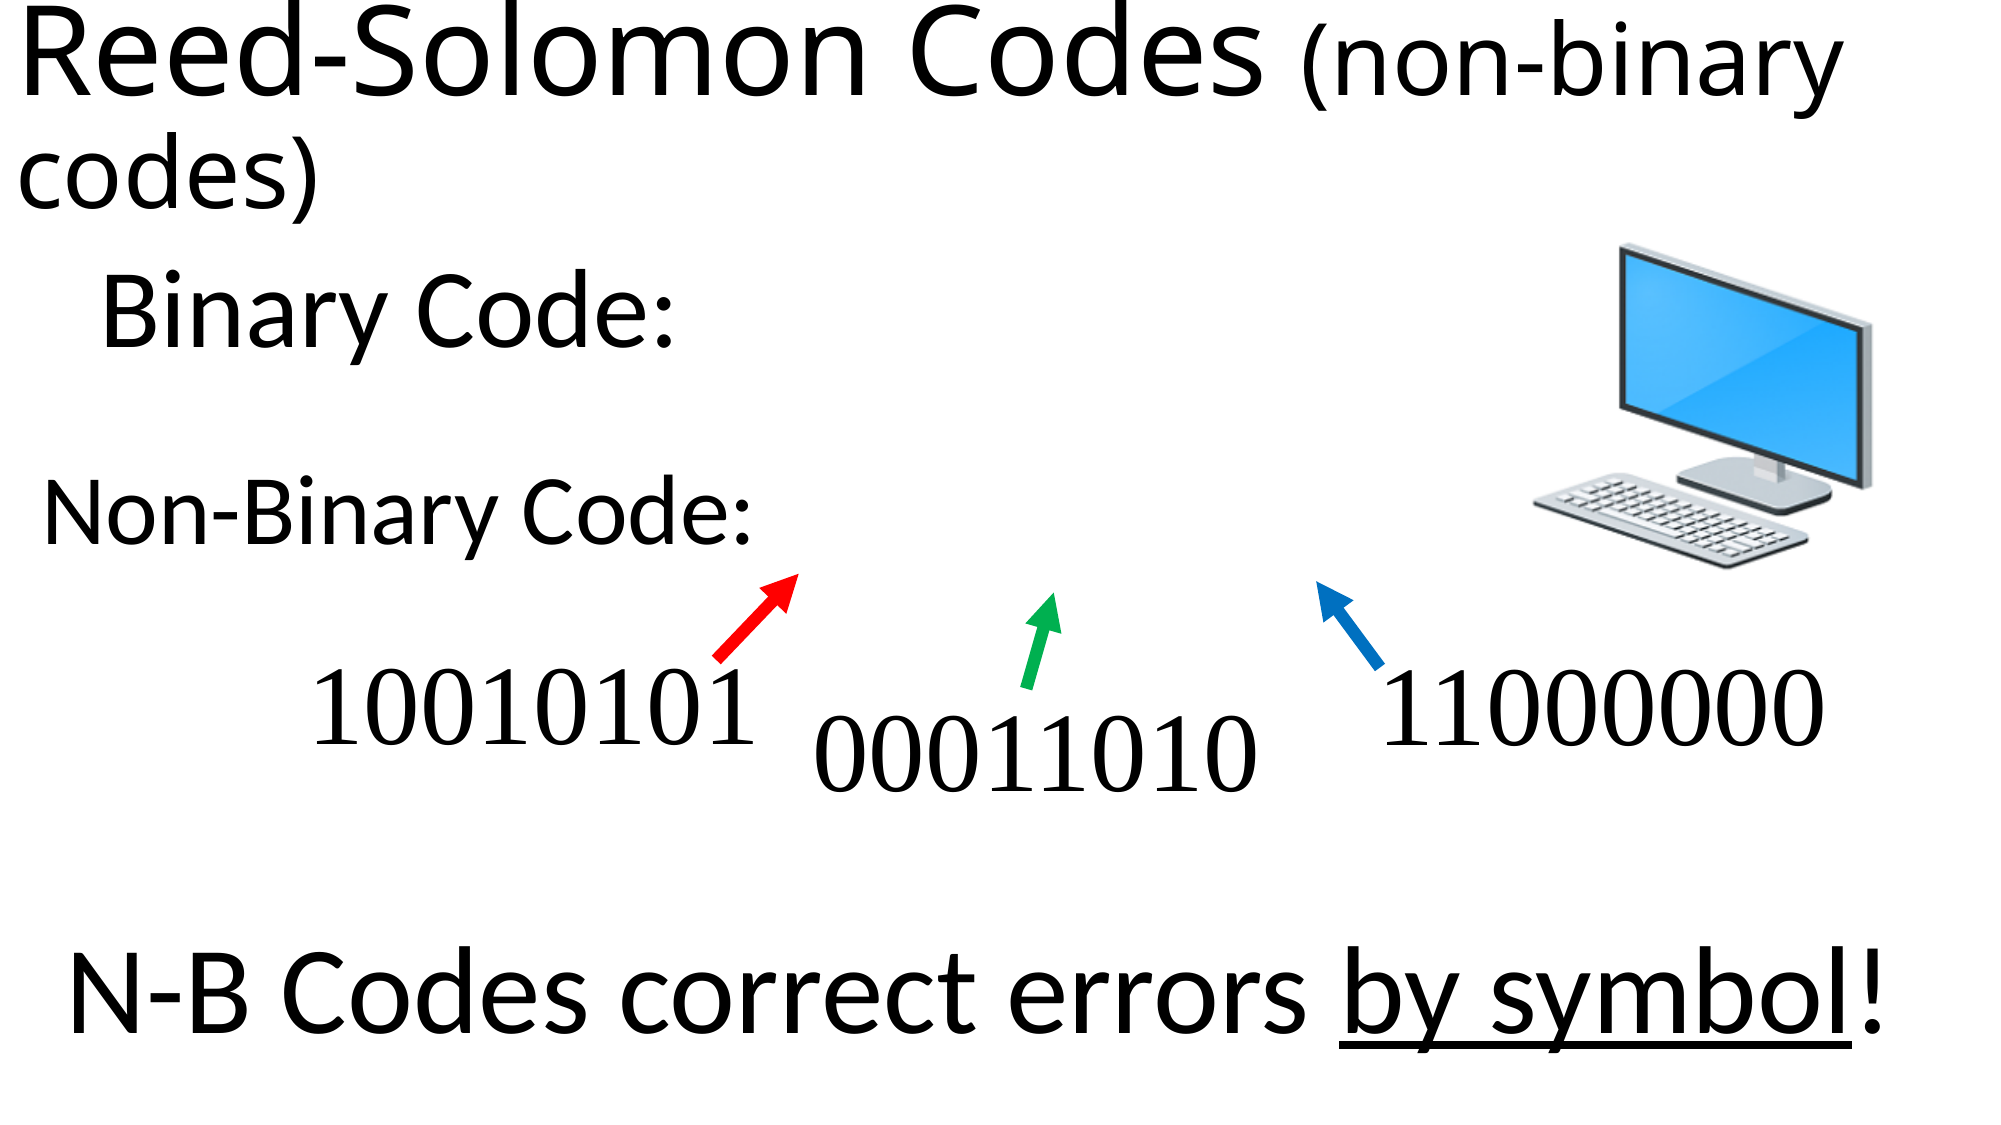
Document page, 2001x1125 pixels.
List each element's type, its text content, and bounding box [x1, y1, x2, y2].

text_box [1026, 592, 1054, 689]
picture [1505, 205, 1897, 597]
text_box N-B Codes correct errors by symbol! [0, 901, 1959, 1066]
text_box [716, 573, 799, 661]
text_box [1316, 581, 1380, 668]
title Reed-Solomon Codes (non-binary codes) [0, 0, 2000, 218]
